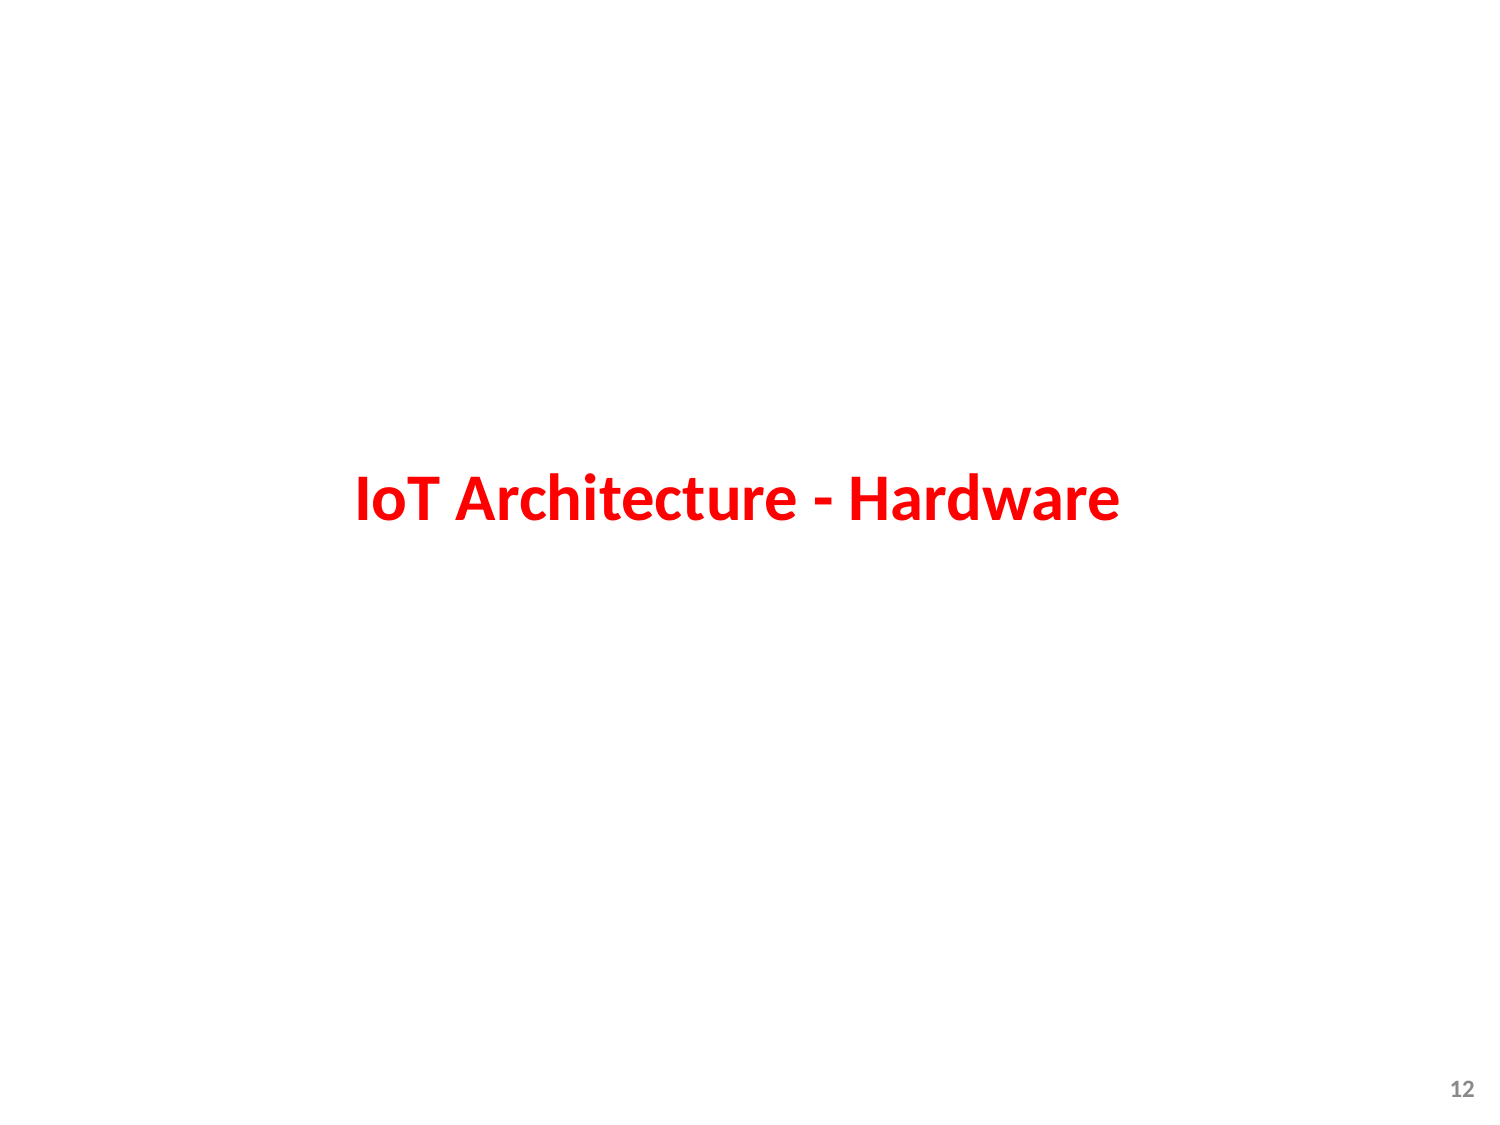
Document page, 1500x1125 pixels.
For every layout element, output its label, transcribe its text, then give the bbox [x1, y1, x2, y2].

title IoT Architecture - Hardware [100, 373, 1376, 615]
